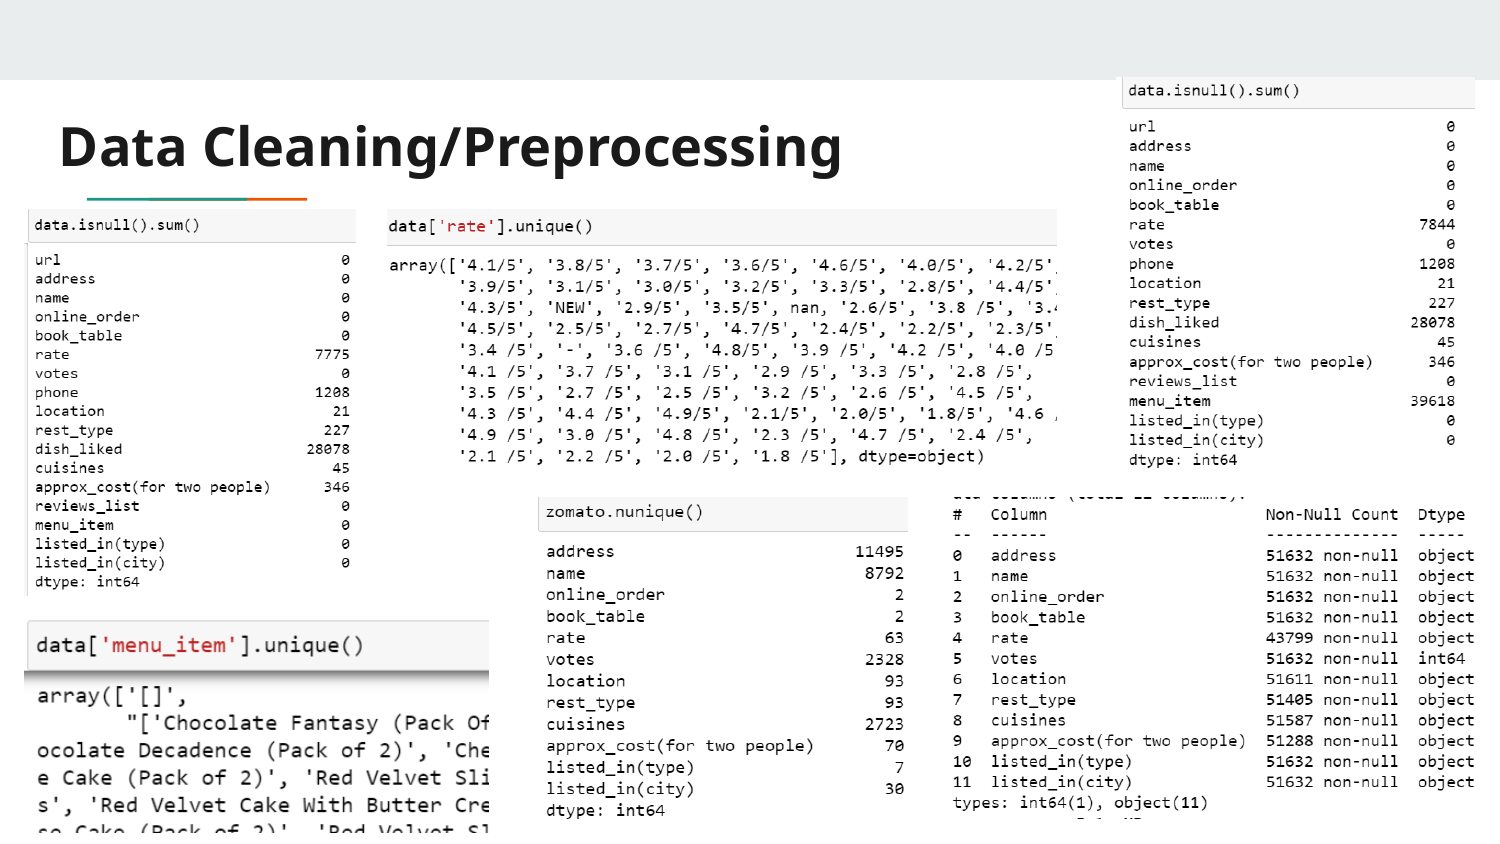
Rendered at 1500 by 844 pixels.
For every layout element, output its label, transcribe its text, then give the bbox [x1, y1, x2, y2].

picture [1116, 76, 1476, 473]
picture [24, 605, 489, 834]
picture [536, 497, 908, 819]
title Data Cleaning/Preprocessing [43, 97, 1111, 185]
picture [952, 497, 1476, 819]
picture [24, 209, 356, 596]
picture [387, 209, 1057, 473]
